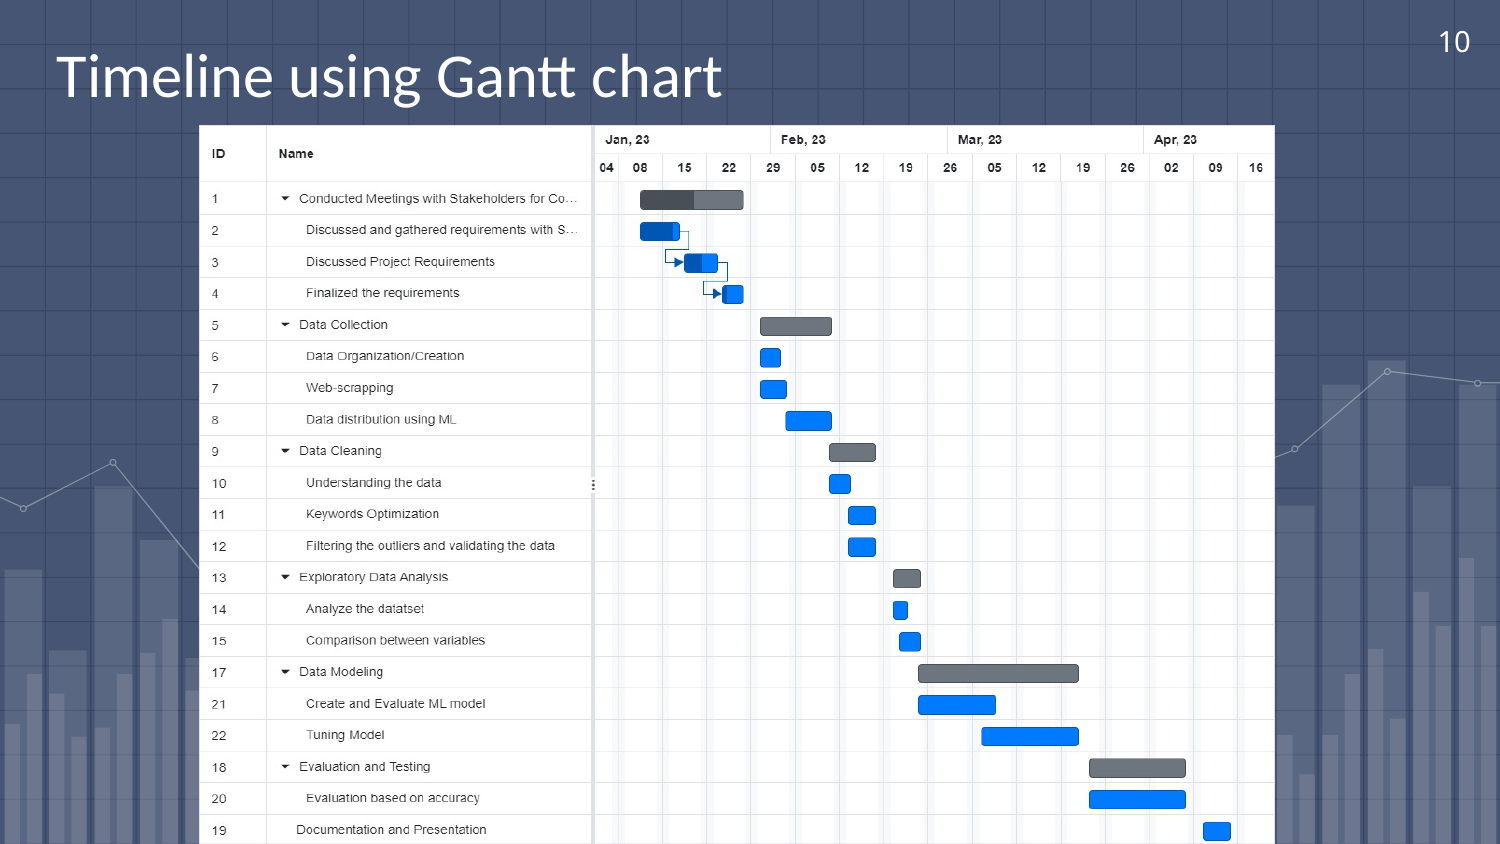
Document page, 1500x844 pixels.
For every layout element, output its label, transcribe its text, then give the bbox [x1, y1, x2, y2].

slide_number 10 [1408, 0, 1500, 88]
title Timeline using Gantt chart [41, 20, 1165, 88]
picture [199, 124, 1275, 844]
